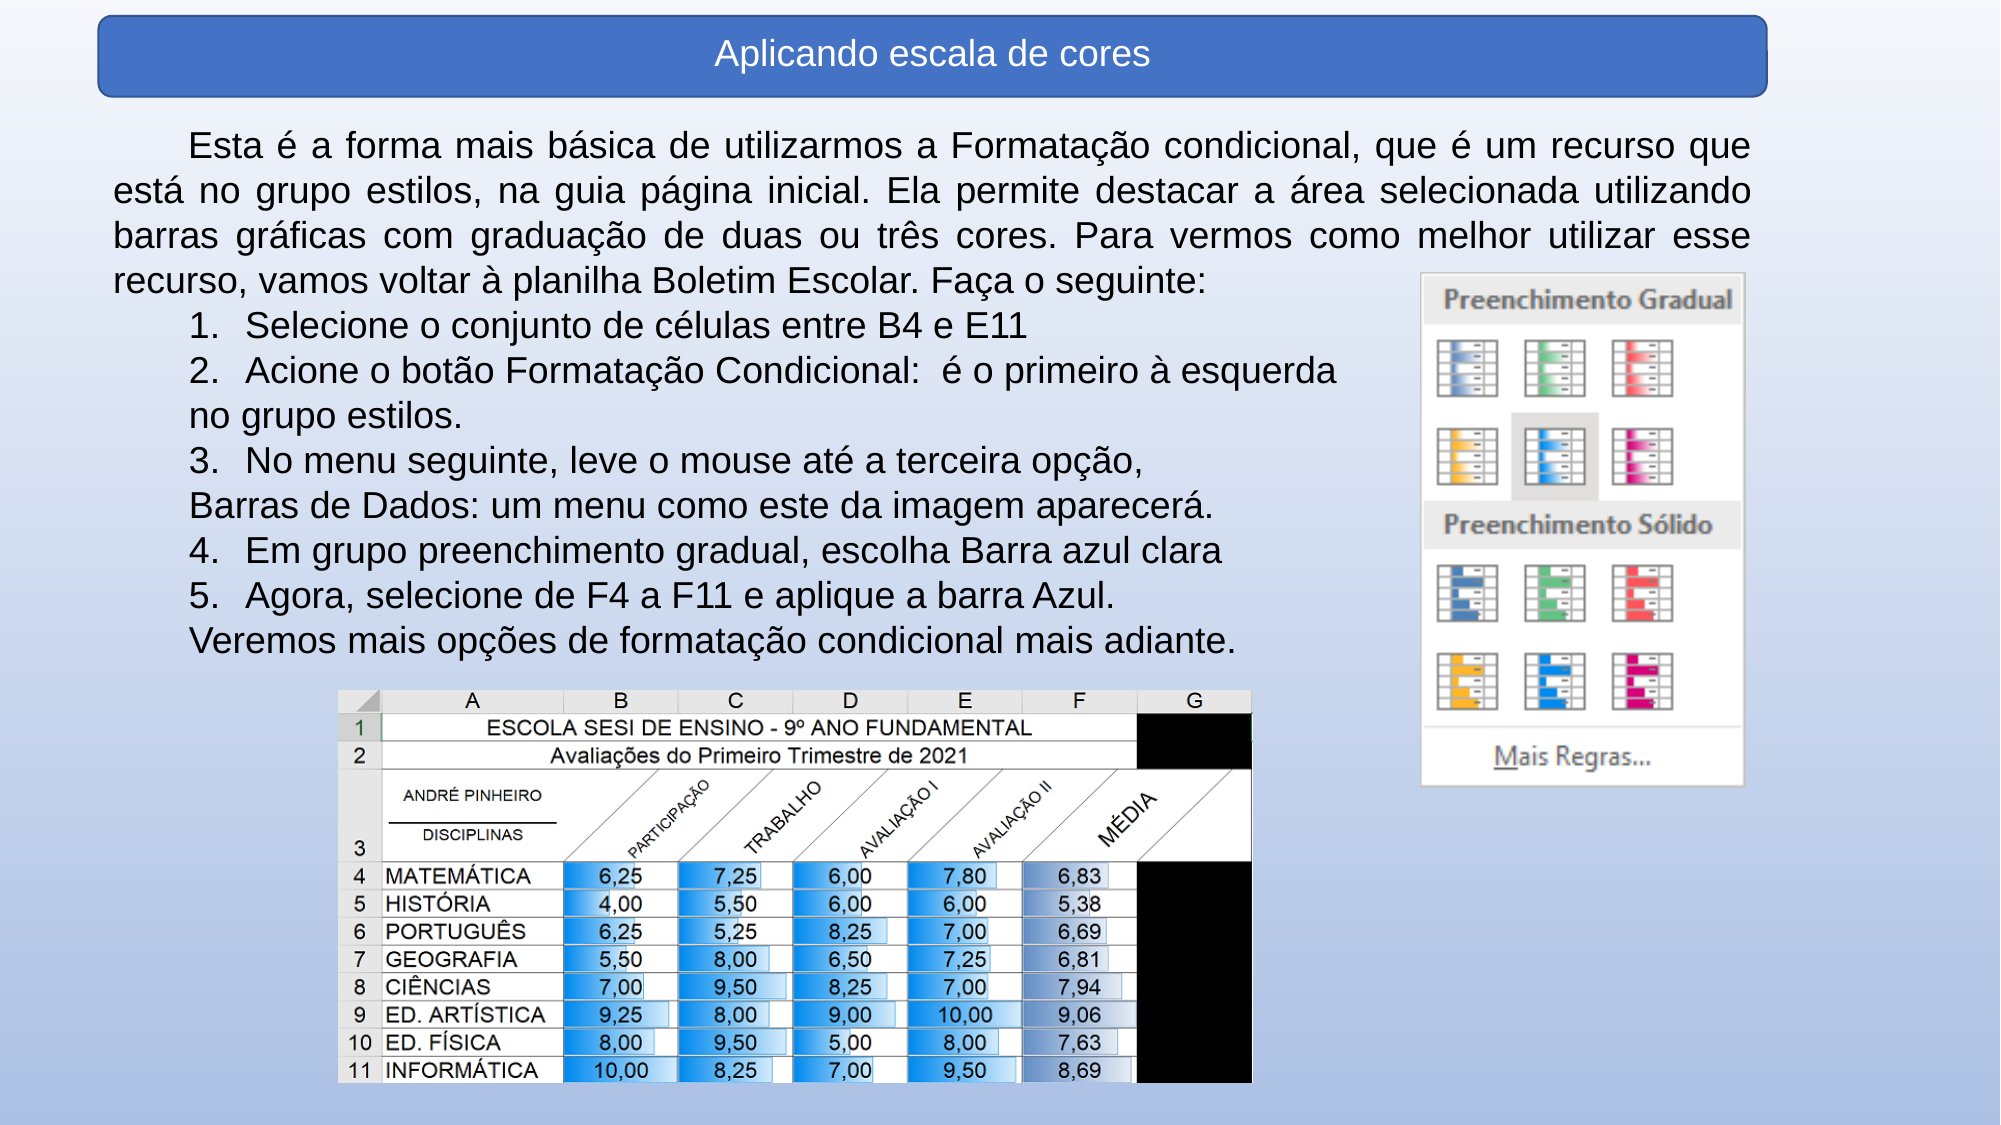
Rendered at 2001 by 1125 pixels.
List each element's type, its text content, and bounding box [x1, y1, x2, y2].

picture [1420, 272, 1746, 788]
picture [338, 690, 1253, 1083]
text_box Aplicando escala de cores [98, 21, 1767, 82]
text_box [100, 14, 1765, 21]
text_box [97, 24, 1768, 98]
text_box Esta é a forma mais básica de utilizarmos a Formatação condicional, que é um recurso que está no grupo estilos, na guia página inicial. Ela permite destacar a área selecionada utilizando barras gráficas com graduação de duas ou três cores. Para vermos como melhor utilizar esse recurso, vamos voltar à planilha Boletim Escolar. Faça o seguinte: Selecione o conjunto de células entre B4 e E11 Acione o botão Formatação Condicional: é o primeiro à esquerda no grupo estilos. No menu seguinte, leve o mouse até a terceira opção, Barras de Dados: um menu como este da imagem aparecerá. Em grupo preenchimento gradual, escolha Barra azul clara Agora, selecione de F4 a F11 e aplique a barra Azul. Veremos mais opções de formatação condicional mais adiante. [98, 113, 1767, 668]
